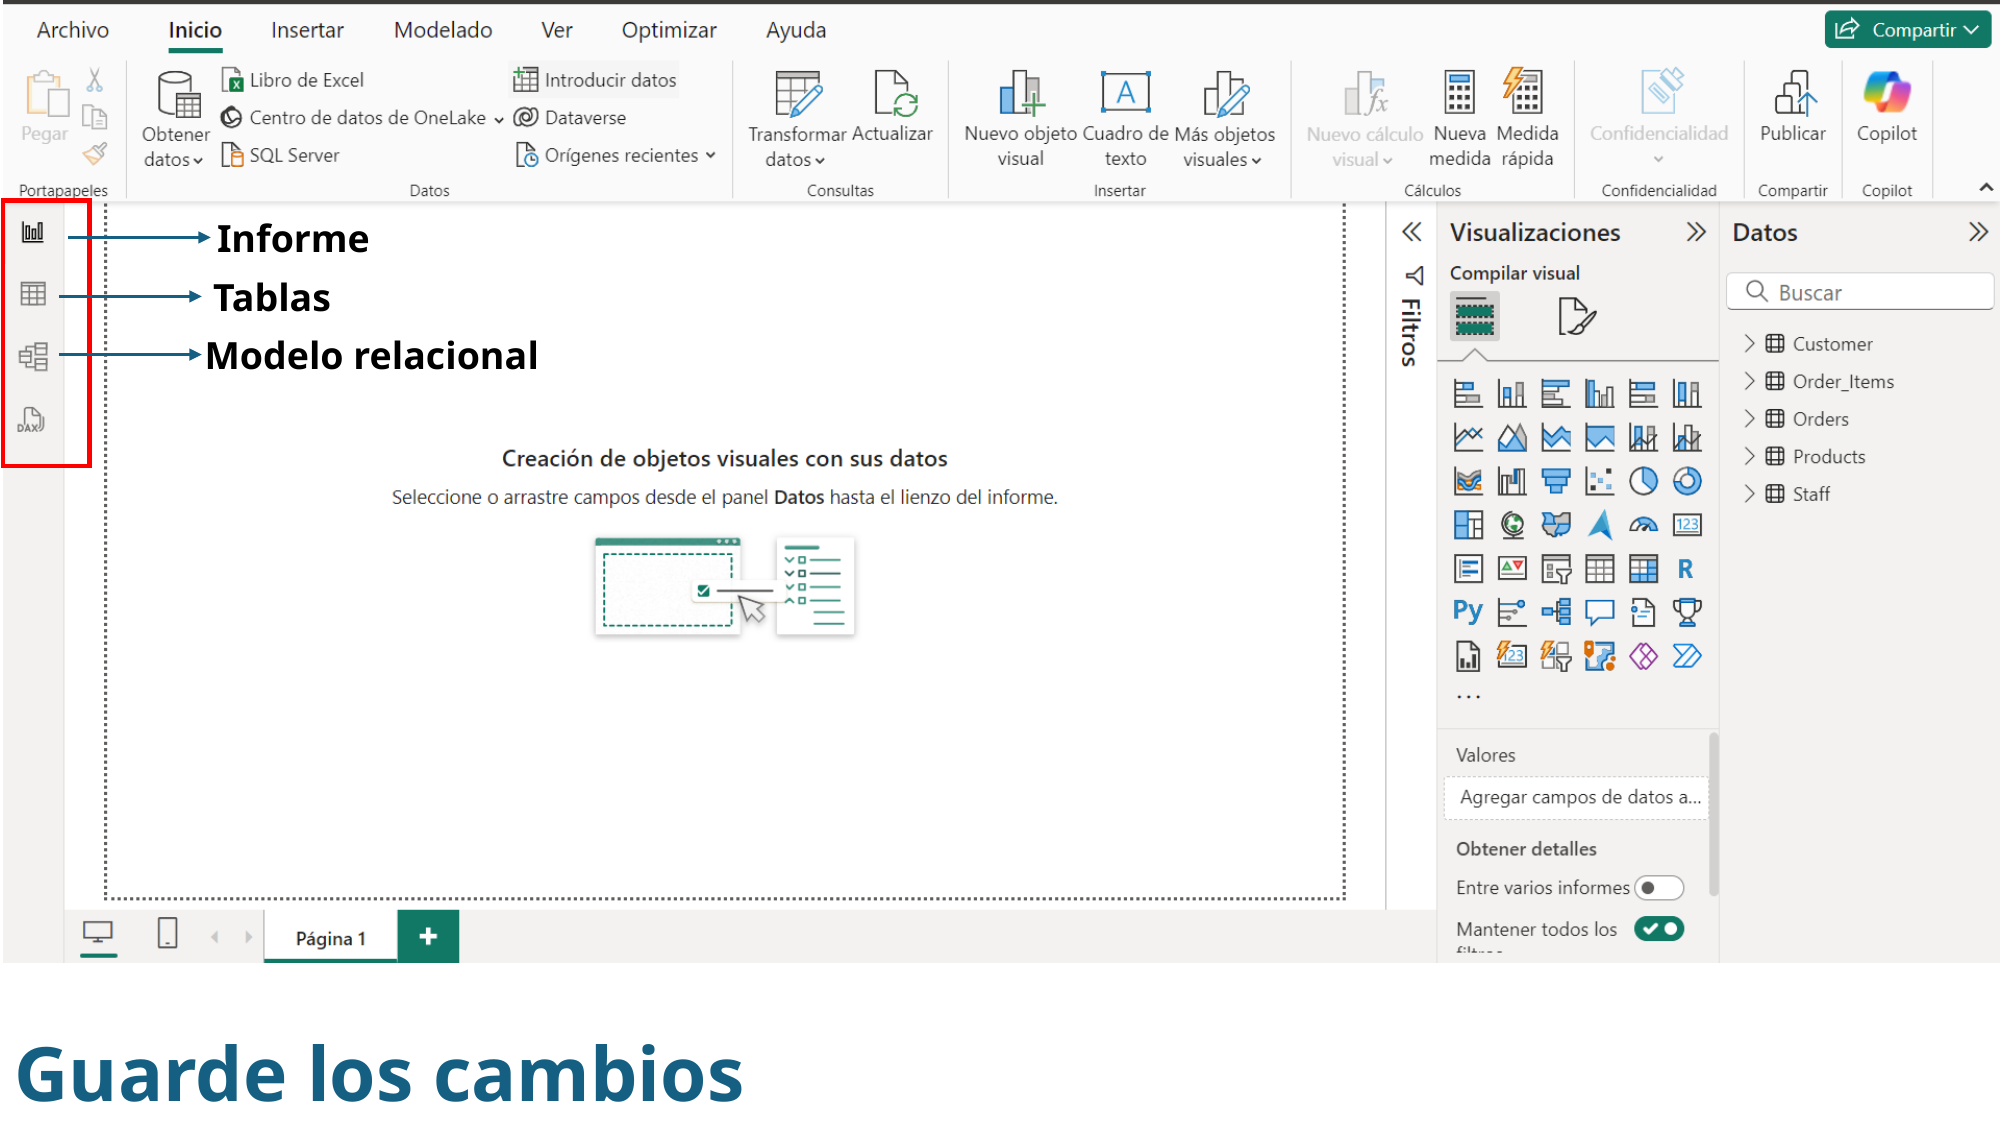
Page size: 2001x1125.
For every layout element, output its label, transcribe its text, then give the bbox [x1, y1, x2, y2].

picture [2, 0, 2000, 964]
text_box Guarde los cambios [0, 1018, 2000, 1124]
